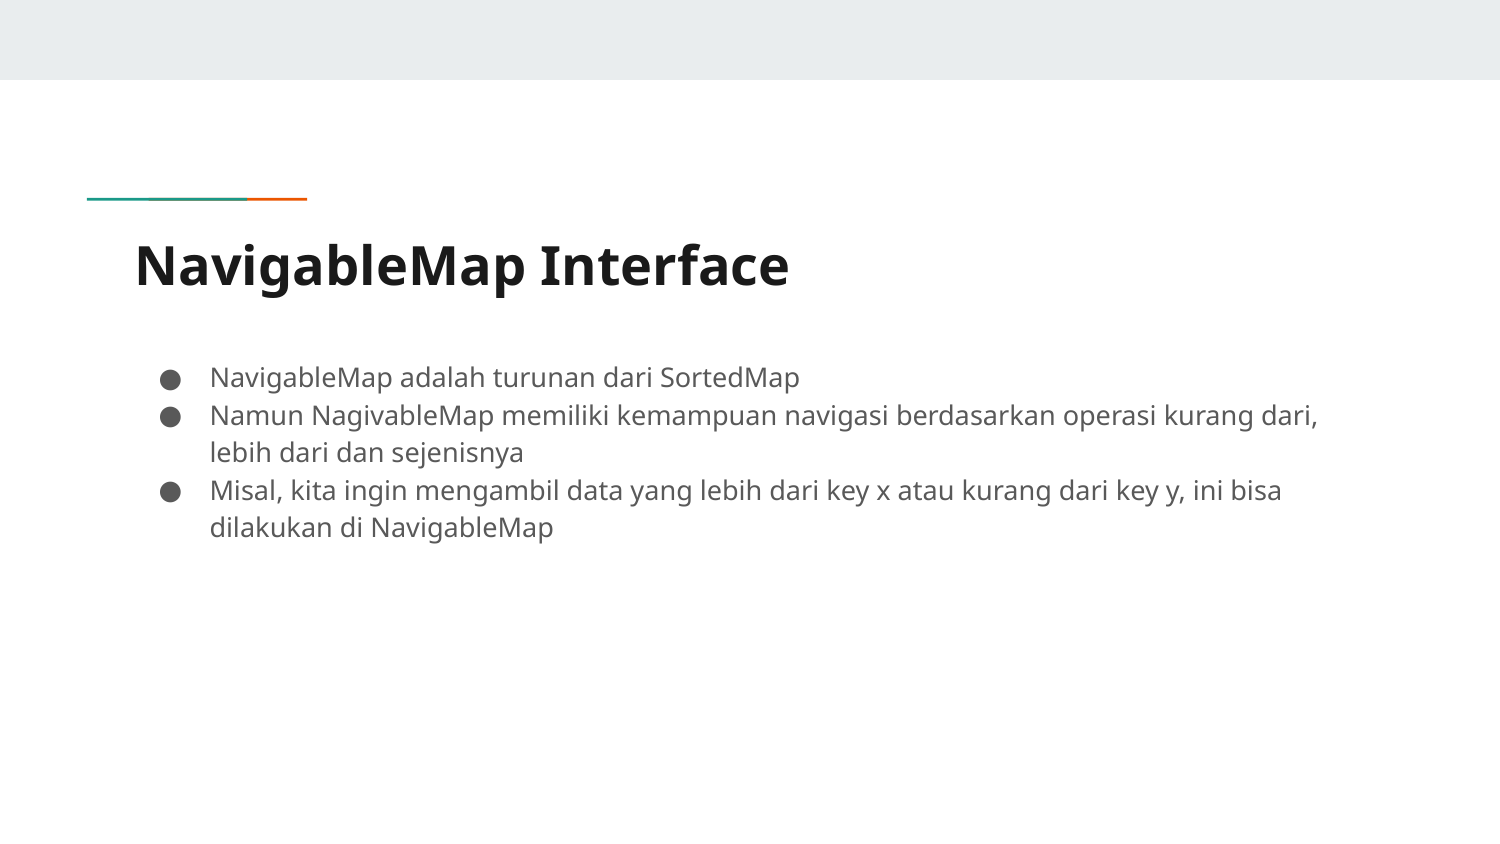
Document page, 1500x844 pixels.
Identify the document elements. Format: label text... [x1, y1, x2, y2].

list NavigableMap adalah turunan dari SortedMap Namun NagivableMap memiliki kemampuan navigasi berdasarkan operasi kurang dari, lebih dari dan sejenisnya Misal, kita ingin mengambil data yang lebih dari key x atau kurang dari key y, ini bisa dilakukan di NavigableMap [119, 341, 1381, 712]
title NavigableMap Interface [119, 216, 1381, 305]
